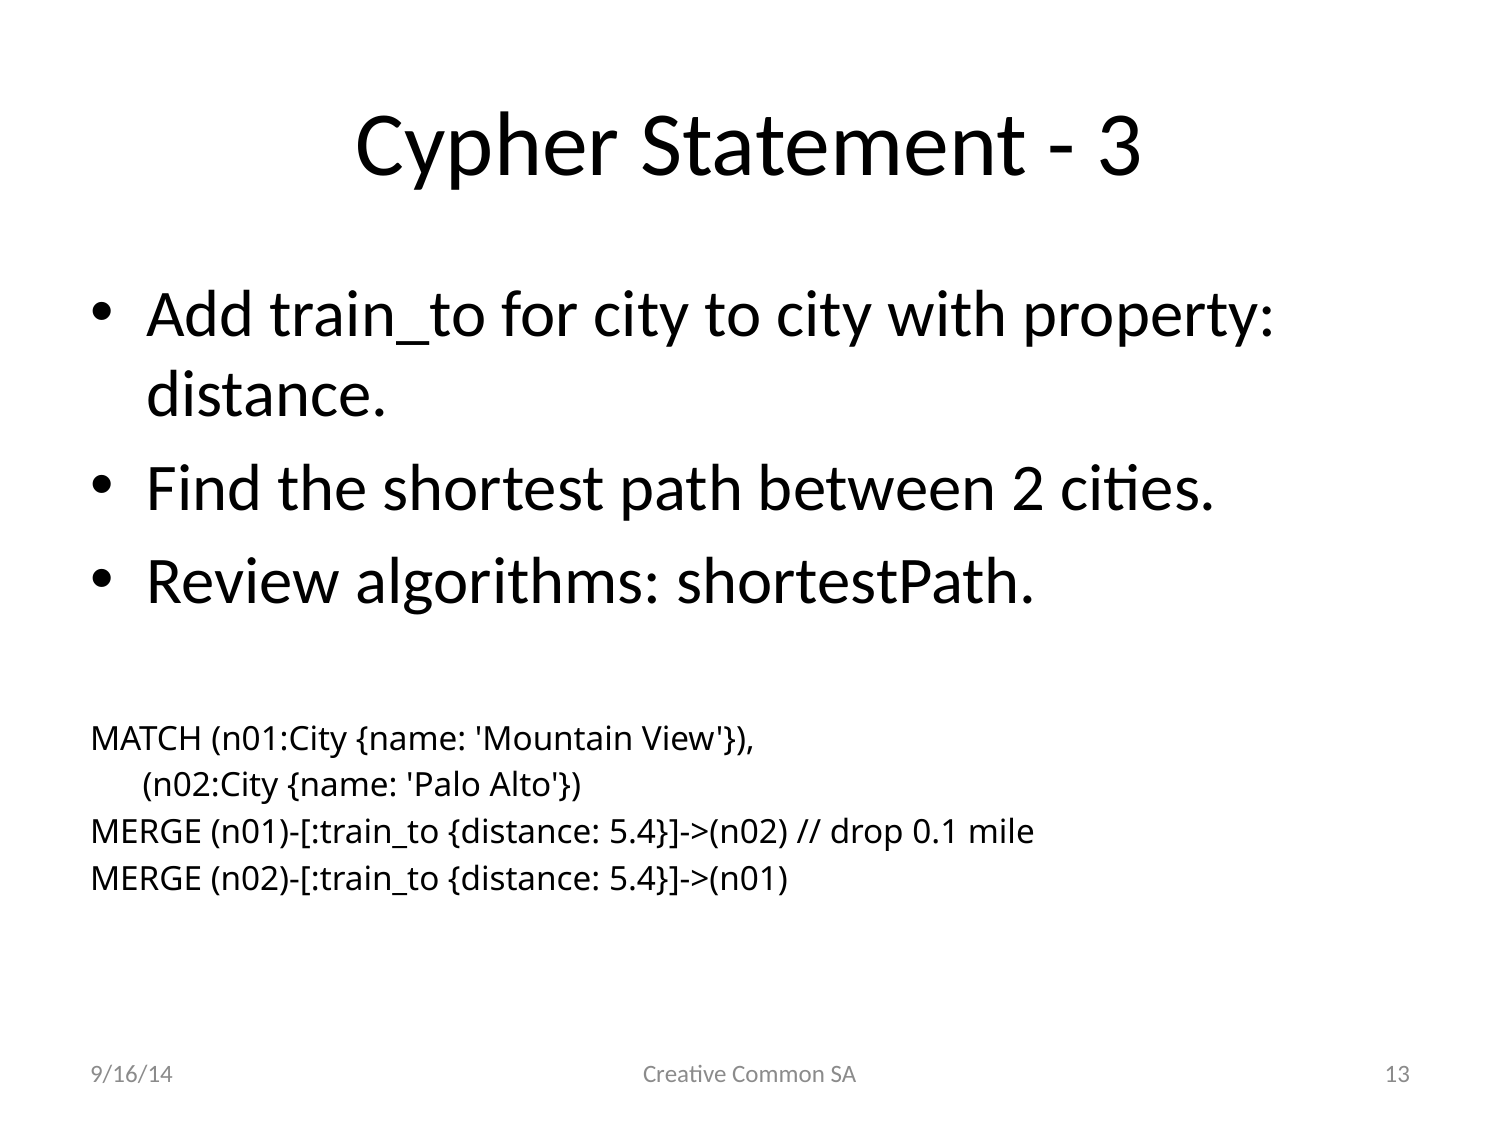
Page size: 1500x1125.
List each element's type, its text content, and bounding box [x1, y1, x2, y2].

slide_number 13 [1074, 1042, 1425, 1103]
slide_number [75, 1042, 425, 1103]
list Add train_to for city to city with property: distance. Find the shortest path between 2 cities. Review algorithms: shortestPath. MATCH (n01:City {name: 'Mountain View'}), (n02:City {name: 'Palo Alto'}) MERGE (n01)-[:train_to {distance: 5.4}]->(n02) // drop 0.1 mile MERGE (n02)-[:train_to {distance: 5.4}]->(n01) [75, 262, 1425, 1005]
footer Creative Common SA [512, 1042, 988, 1103]
title Cypher Statement - 3 [75, 45, 1425, 233]
